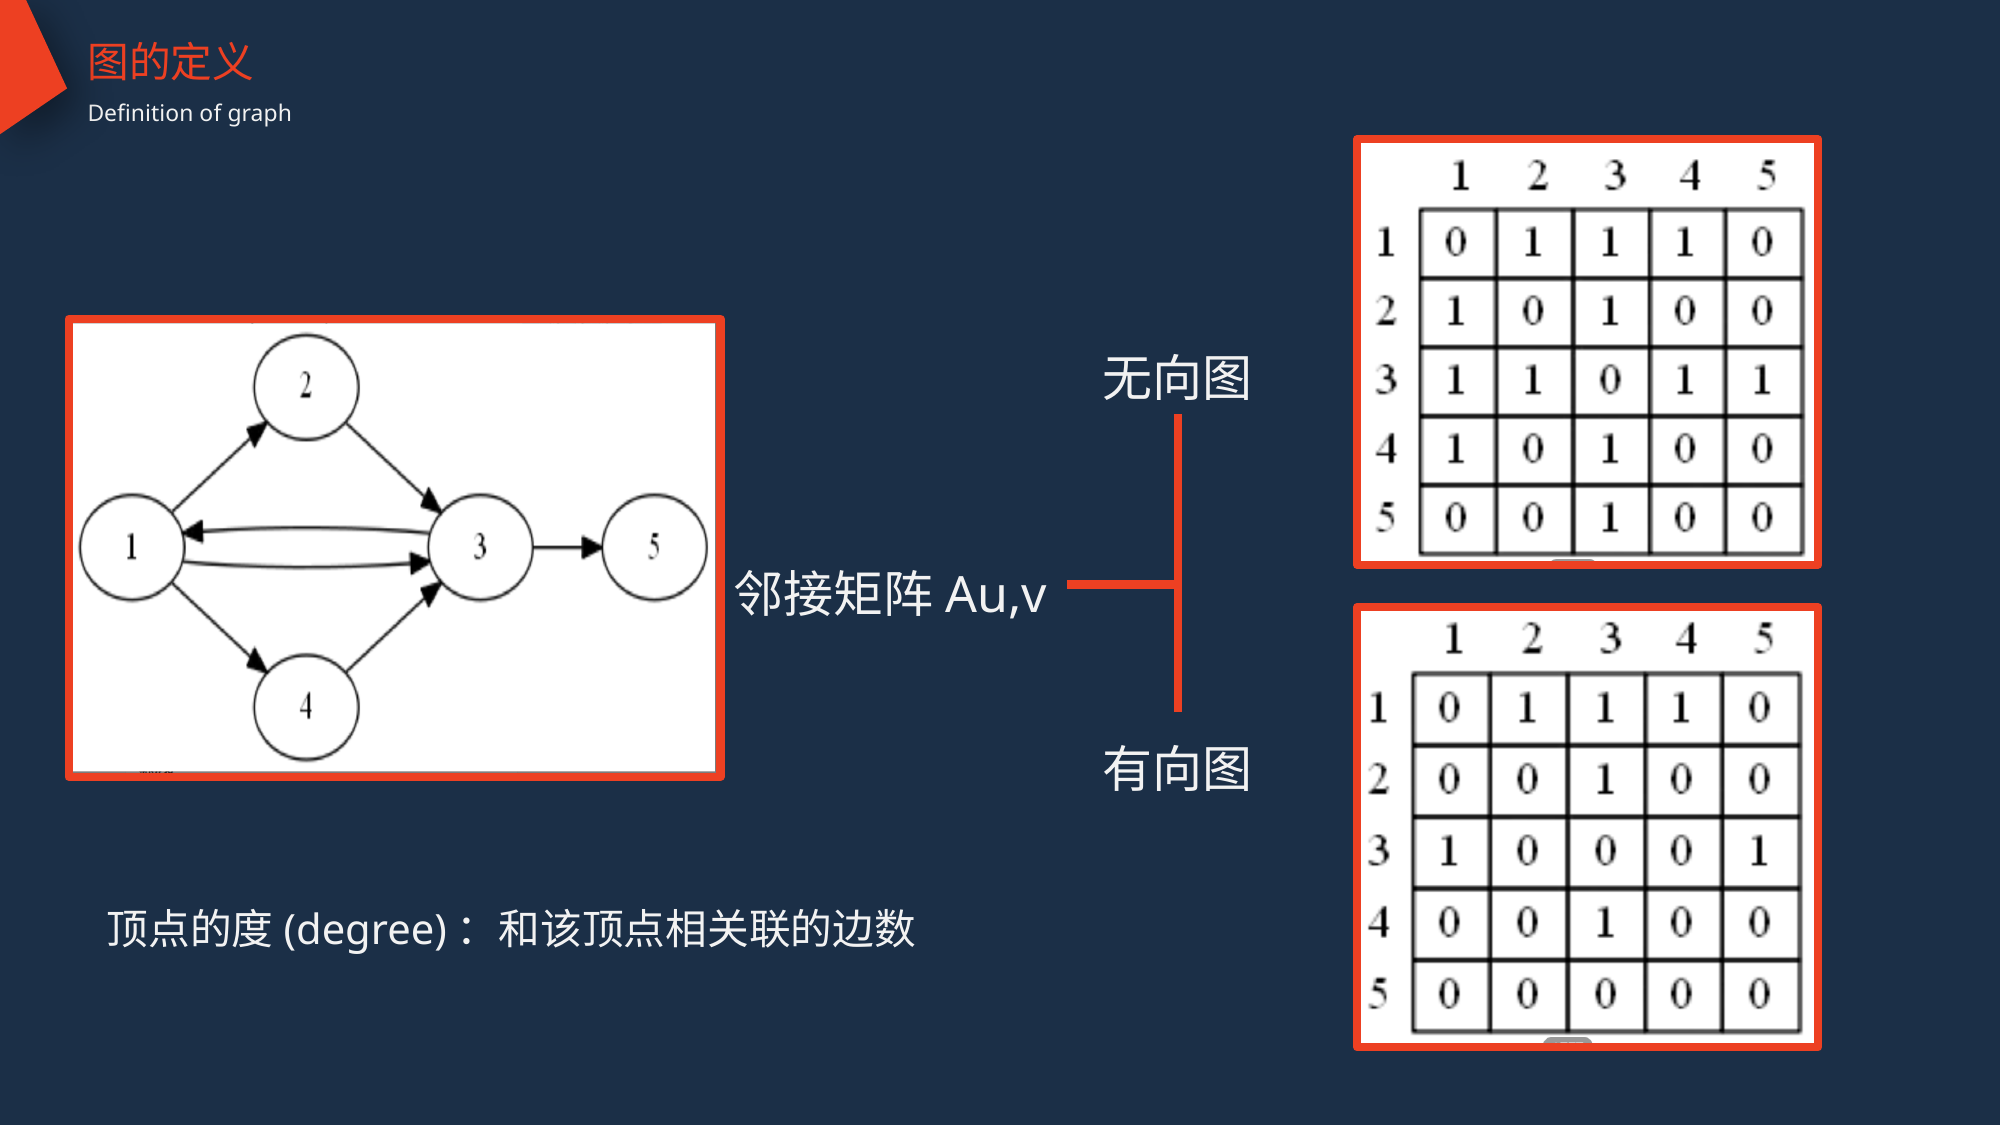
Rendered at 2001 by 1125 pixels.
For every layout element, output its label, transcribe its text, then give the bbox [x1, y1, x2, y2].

text_box 无向图 [1050, 321, 1305, 415]
text_box 邻接矩阵Au,v [717, 536, 1090, 630]
text_box 有向图 [1050, 711, 1305, 805]
picture [1361, 143, 1814, 561]
text_box Definition of graph [82, 83, 532, 134]
picture [1361, 611, 1814, 1044]
text_box 图的定义 [77, 28, 270, 83]
picture [72, 322, 717, 773]
text_box 顶点的度(degree)：和该顶点相关联的边数 [67, 880, 956, 961]
text_box [0, 0, 68, 135]
